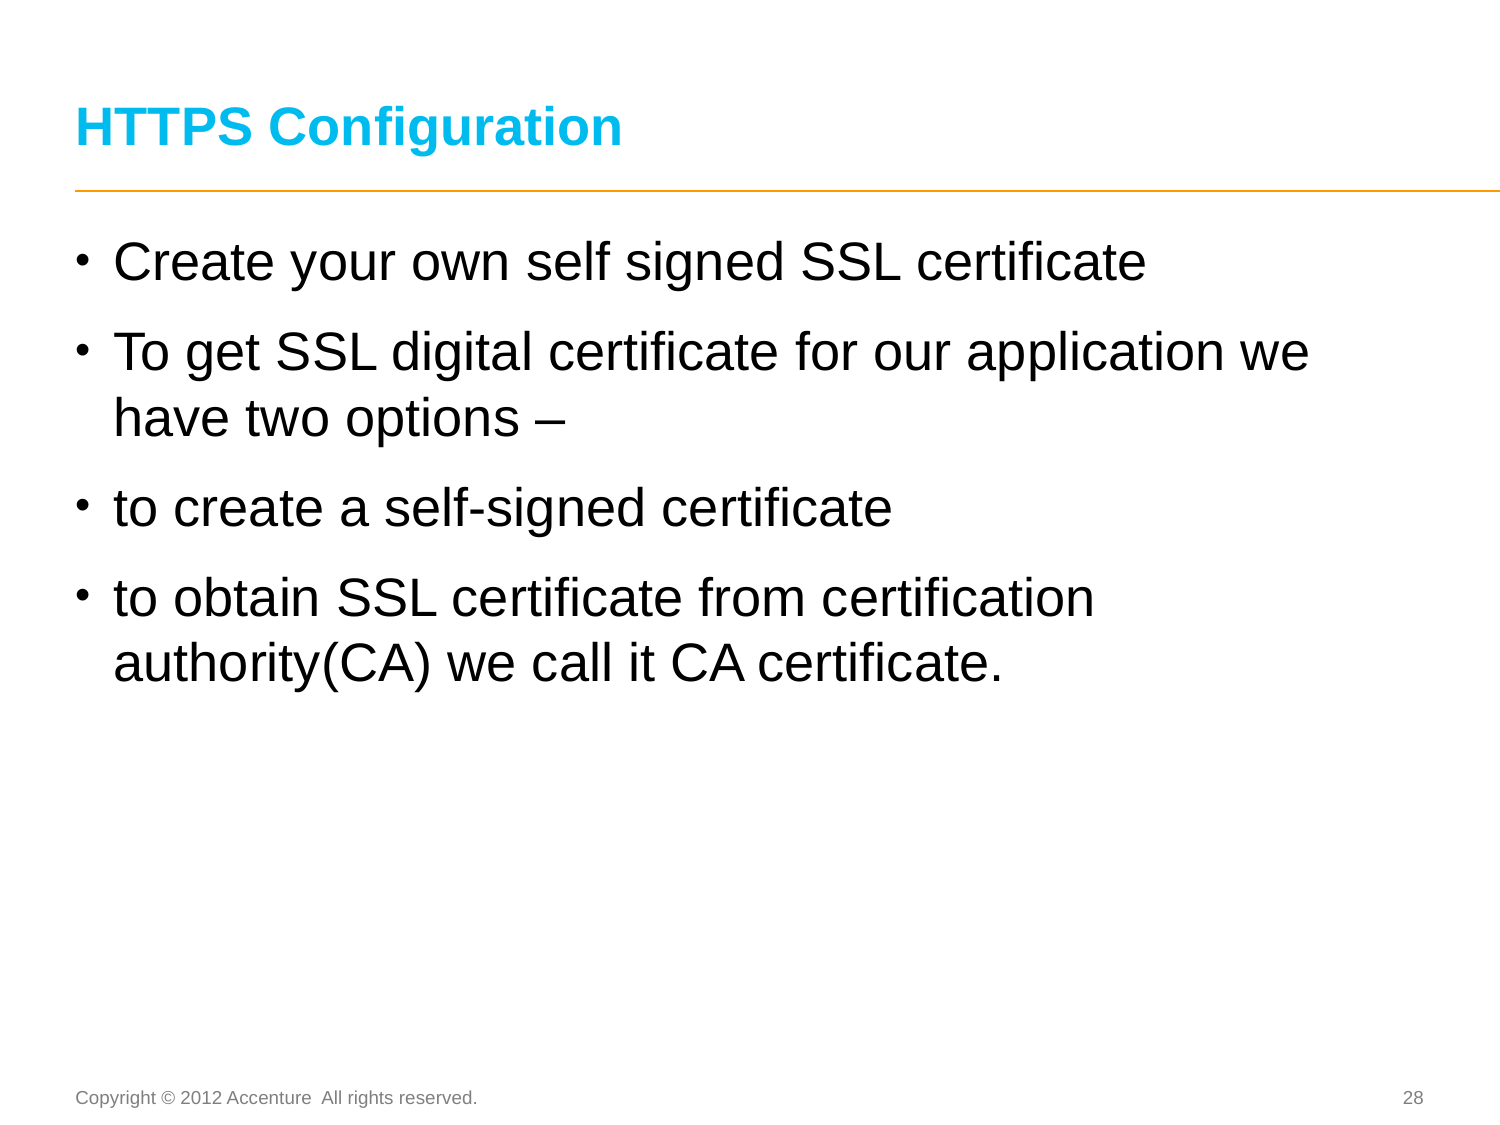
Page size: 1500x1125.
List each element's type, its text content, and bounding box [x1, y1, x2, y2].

title HTTPS Configuration [75, 27, 1422, 157]
list Create your own self signed SSL certificate To get SSL digital certificate for our application we have two options – to create a self-signed certificate to obtain SSL certificate from certification authority(CA) we call it CA certificate. [75, 226, 1425, 1018]
